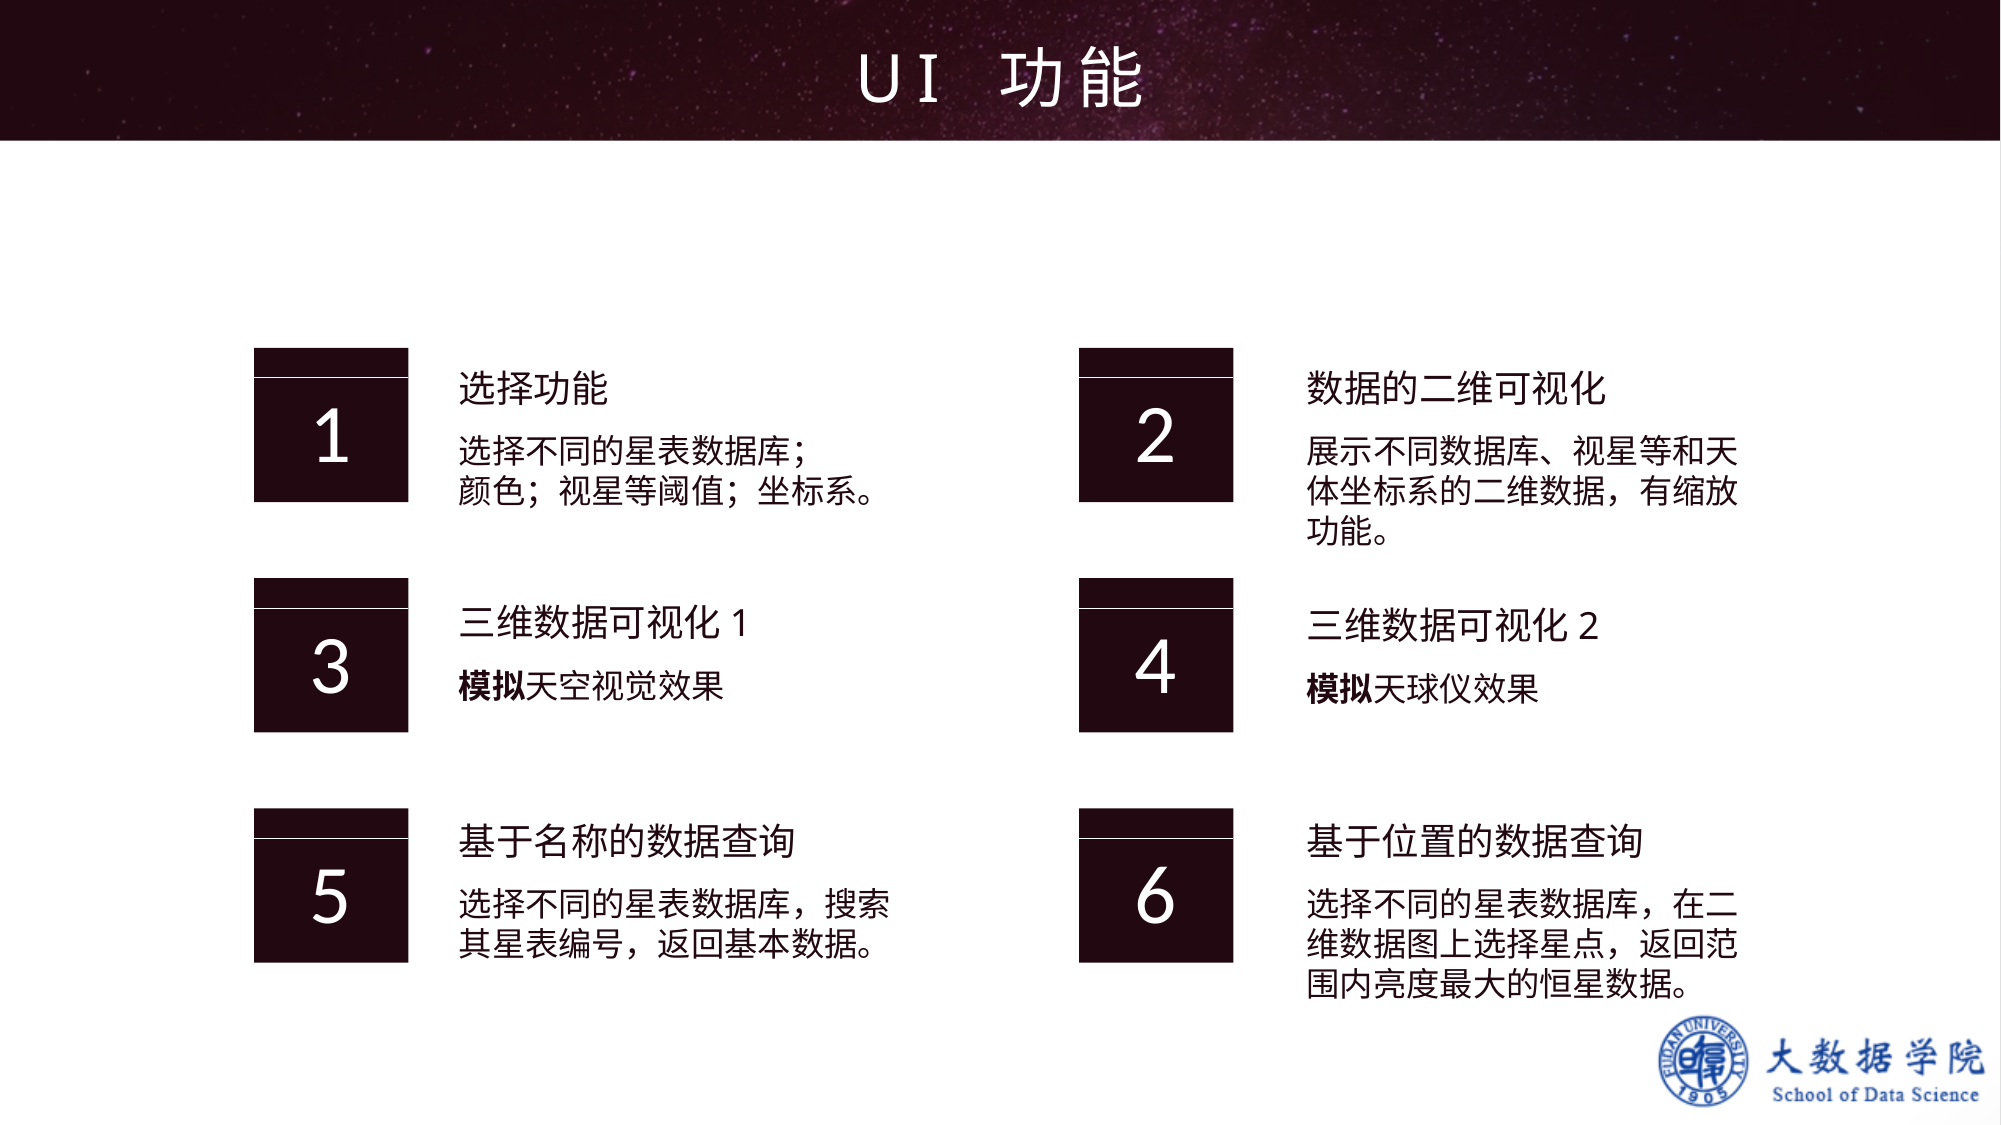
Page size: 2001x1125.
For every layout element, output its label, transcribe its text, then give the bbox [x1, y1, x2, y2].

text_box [236, 808, 427, 963]
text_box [1061, 347, 1252, 503]
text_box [1291, 595, 1783, 717]
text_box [1061, 578, 1252, 733]
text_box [443, 357, 935, 520]
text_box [443, 591, 935, 714]
picture [1642, 0, 2001, 1125]
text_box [1291, 810, 1783, 1013]
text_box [443, 810, 935, 973]
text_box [236, 347, 427, 503]
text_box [236, 578, 427, 733]
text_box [1291, 357, 1783, 560]
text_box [1061, 808, 1252, 963]
text_box UI 功能 [516, 28, 1484, 123]
